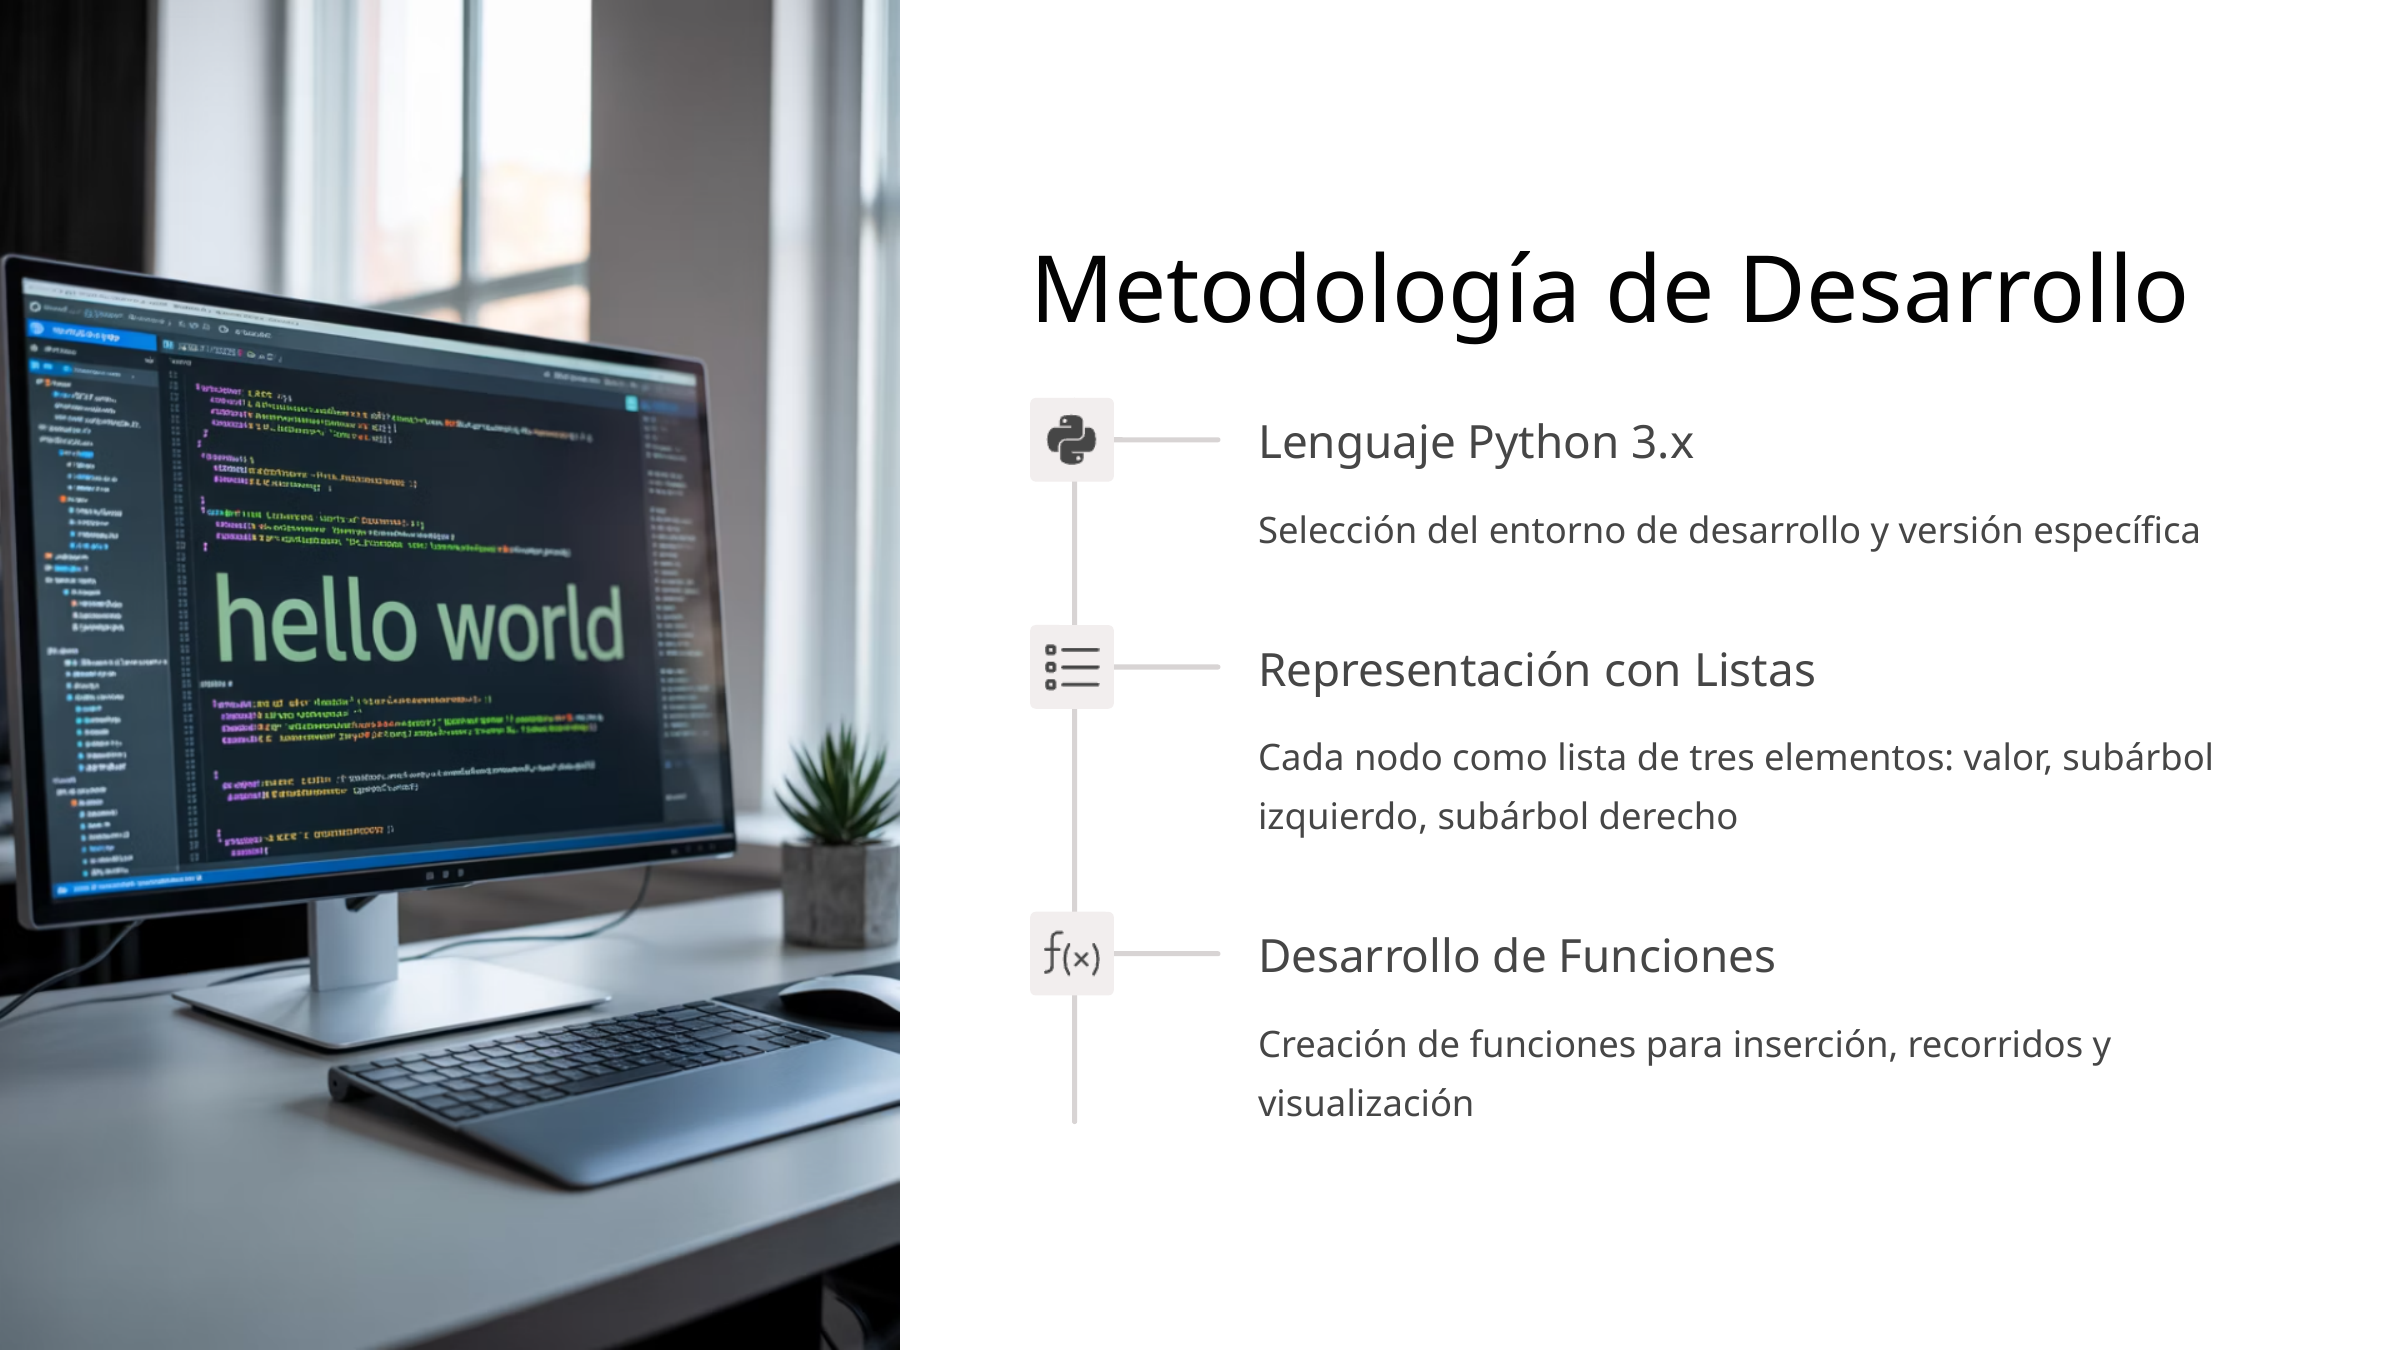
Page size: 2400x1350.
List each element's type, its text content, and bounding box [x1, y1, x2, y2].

text_box [1072, 482, 1078, 625]
text_box [1030, 624, 1114, 709]
text_box Cada nodo como lista de tres elementos: valor, subárbol izquierdo, subárbol derecho [1258, 718, 2270, 838]
text_box [1072, 996, 1078, 1125]
text_box [1030, 911, 1114, 996]
text_box [1030, 397, 1114, 482]
text_box Selección del entorno de desarrollo y versión específica [1258, 491, 2270, 551]
text_box [1114, 437, 1221, 443]
text_box [1072, 709, 1078, 911]
text_box Representación con Listas [1258, 637, 1850, 696]
text_box Creación de funciones para inserción, recorridos y visualización [1258, 1005, 2270, 1124]
text_box [1114, 951, 1221, 957]
picture [1044, 632, 1100, 702]
picture [1044, 404, 1100, 475]
text_box Desarrollo de Funciones [1258, 924, 1796, 983]
picture [0, 0, 900, 1350]
picture [1044, 918, 1100, 989]
text_box [1114, 664, 1221, 670]
text_box Lenguaje Python 3.x [1258, 410, 1724, 469]
text_box Metodología de Desarrollo [1030, 225, 2201, 343]
